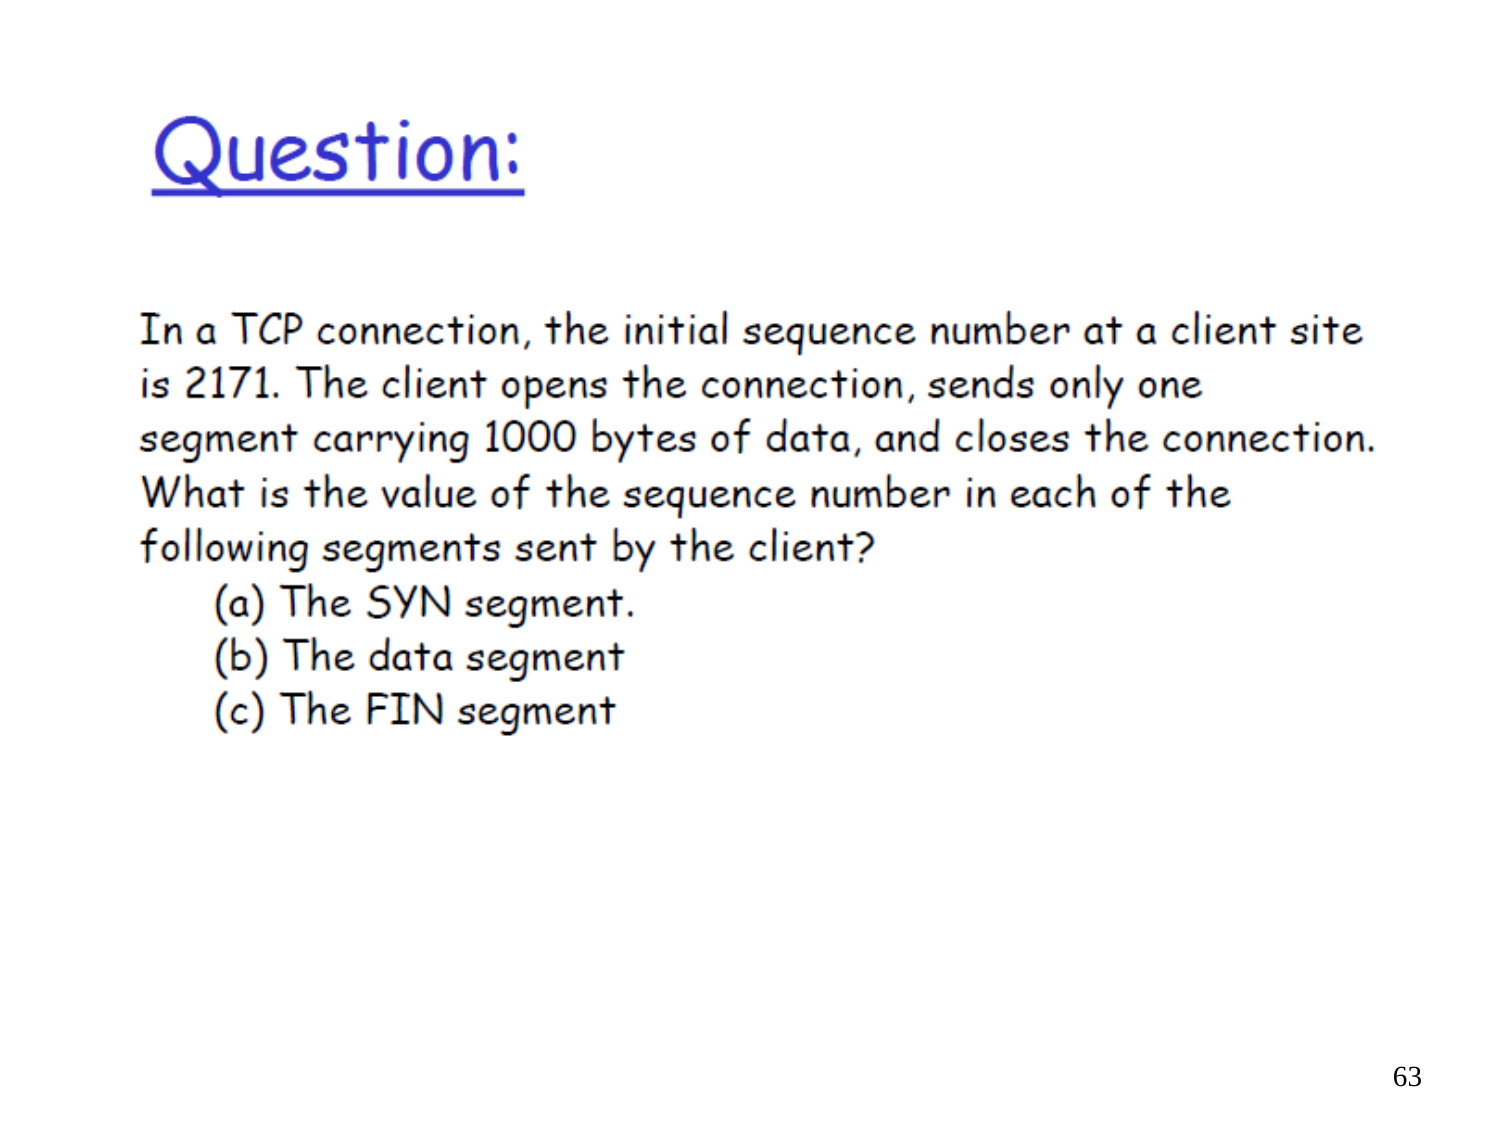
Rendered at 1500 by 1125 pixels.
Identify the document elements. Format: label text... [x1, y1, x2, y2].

text_box 63 [1362, 1049, 1438, 1125]
picture [92, 72, 1468, 797]
